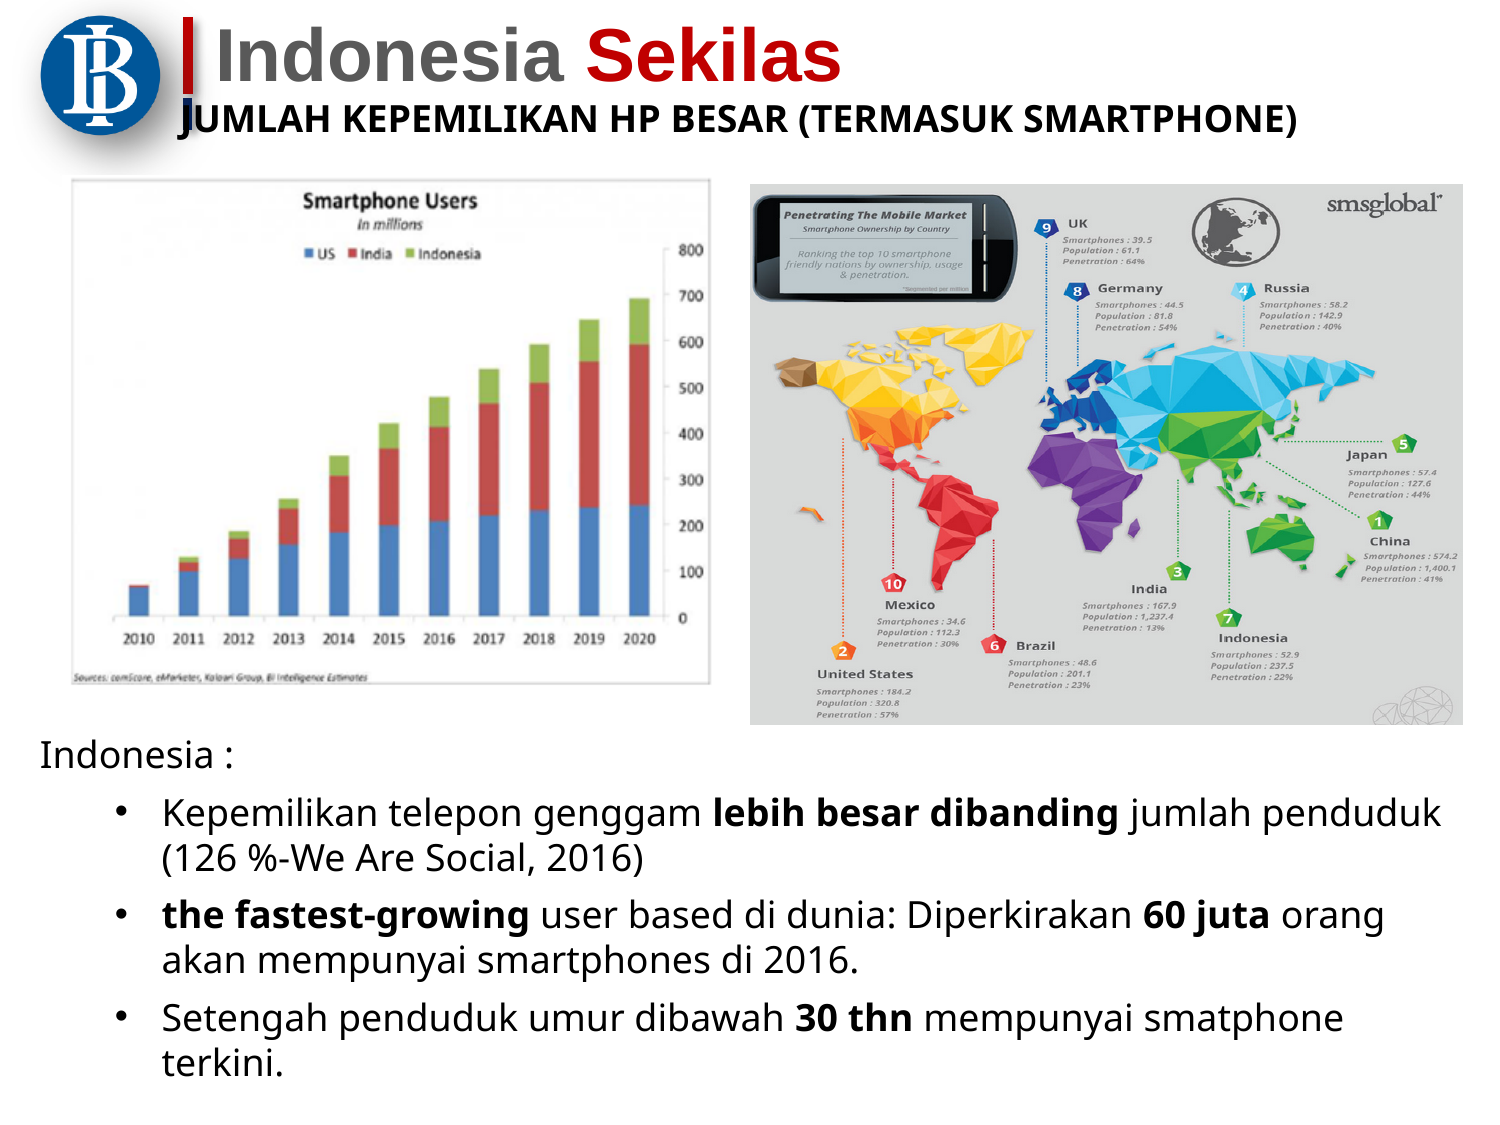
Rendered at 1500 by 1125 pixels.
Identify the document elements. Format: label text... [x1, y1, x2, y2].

picture [749, 183, 1463, 726]
text_box Indonesia Sekilas [200, 13, 1075, 88]
text_box JUMLAH KEPEMILIKAN HP BESAR (TERMASUK SMARTPHONE) [165, 87, 1314, 148]
picture [62, 175, 713, 691]
text_box Indonesia : Kepemilikan telepon genggam lebih besar dibanding jumlah penduduk (126 %-We Are Social, 2016) the fastest-growing user based di dunia: Diperkirakan 60 juta orang akan mempunyai smartphones di 2016. Setengah penduduk umur dibawah 30 thn mempunyai smatphone terkini. [24, 723, 1475, 1091]
picture [37, 12, 163, 138]
